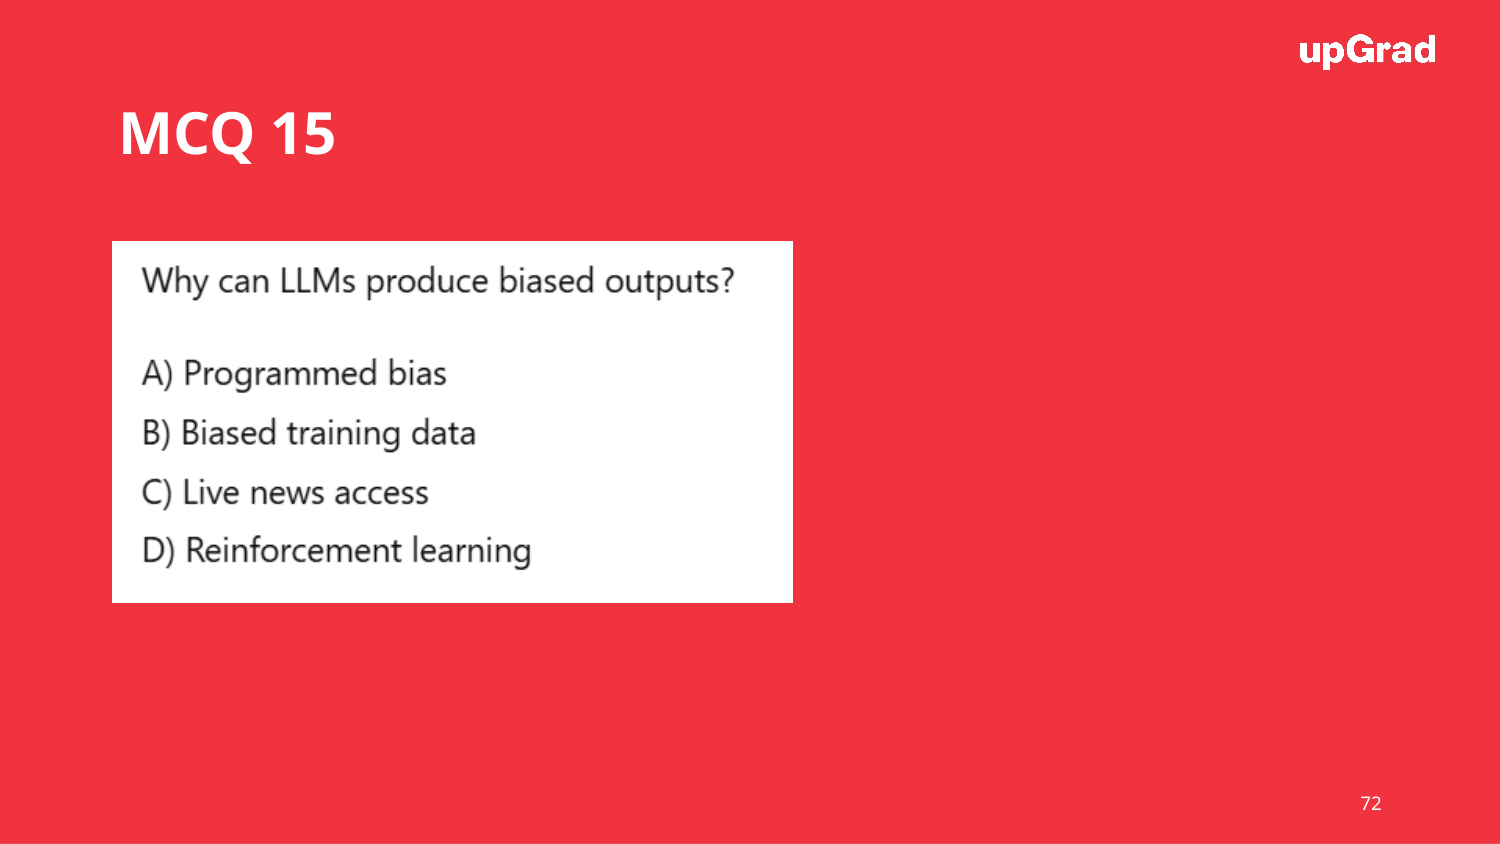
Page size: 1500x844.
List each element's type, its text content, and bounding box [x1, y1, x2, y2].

title MCQ 15 [103, 89, 1087, 182]
picture [1300, 34, 1435, 70]
slide_number 72 [1059, 782, 1397, 827]
picture [112, 241, 793, 603]
